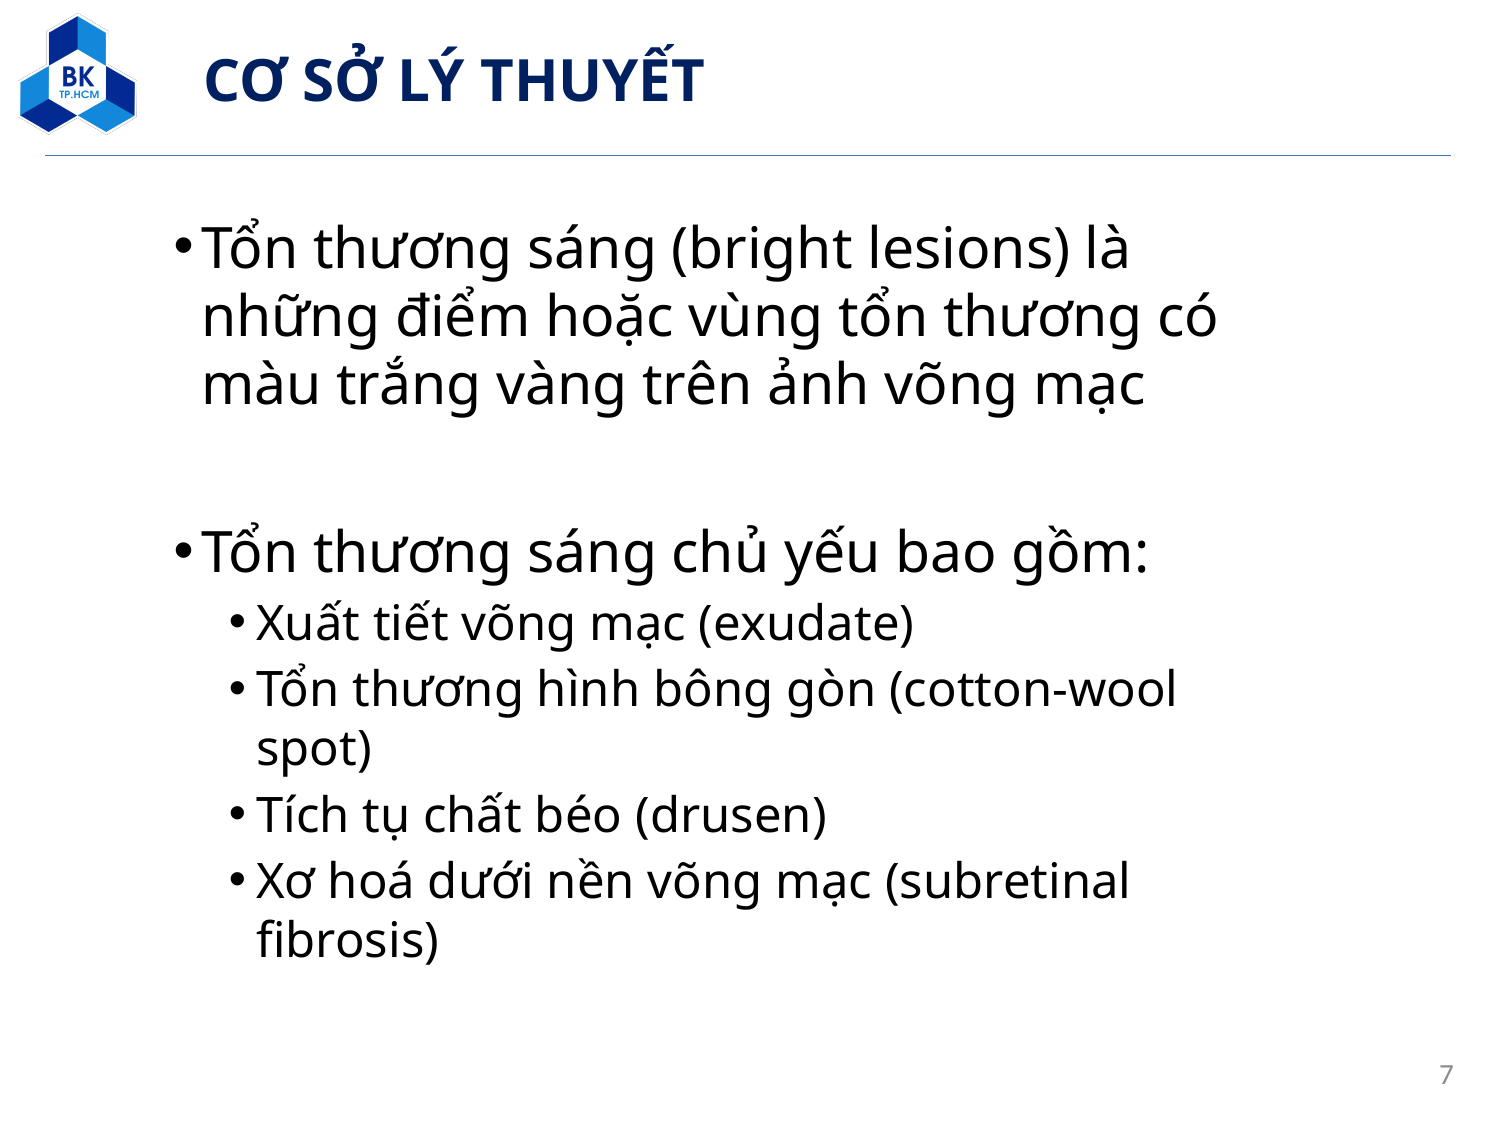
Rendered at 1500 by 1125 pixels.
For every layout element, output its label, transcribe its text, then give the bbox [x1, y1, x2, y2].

text_box CƠ SỞ LÝ THUYẾT [188, 35, 1270, 138]
list Tổn thương sáng (bright lesions) là những điểm hoặc vùng tổn thương có màu trắng vàng trên ảnh võng mạc Tổn thương sáng chủ yếu bao gồm: Xuất tiết võng mạc (exudate) Tổn thương hình bông gòn (cotton-wool spot) Tích tụ chất béo (drusen) Xơ hoá dưới nền võng mạc (subretinal fibrosis) [158, 203, 1318, 981]
slide_number 7 [1394, 1042, 1469, 1103]
picture [18, 13, 137, 135]
